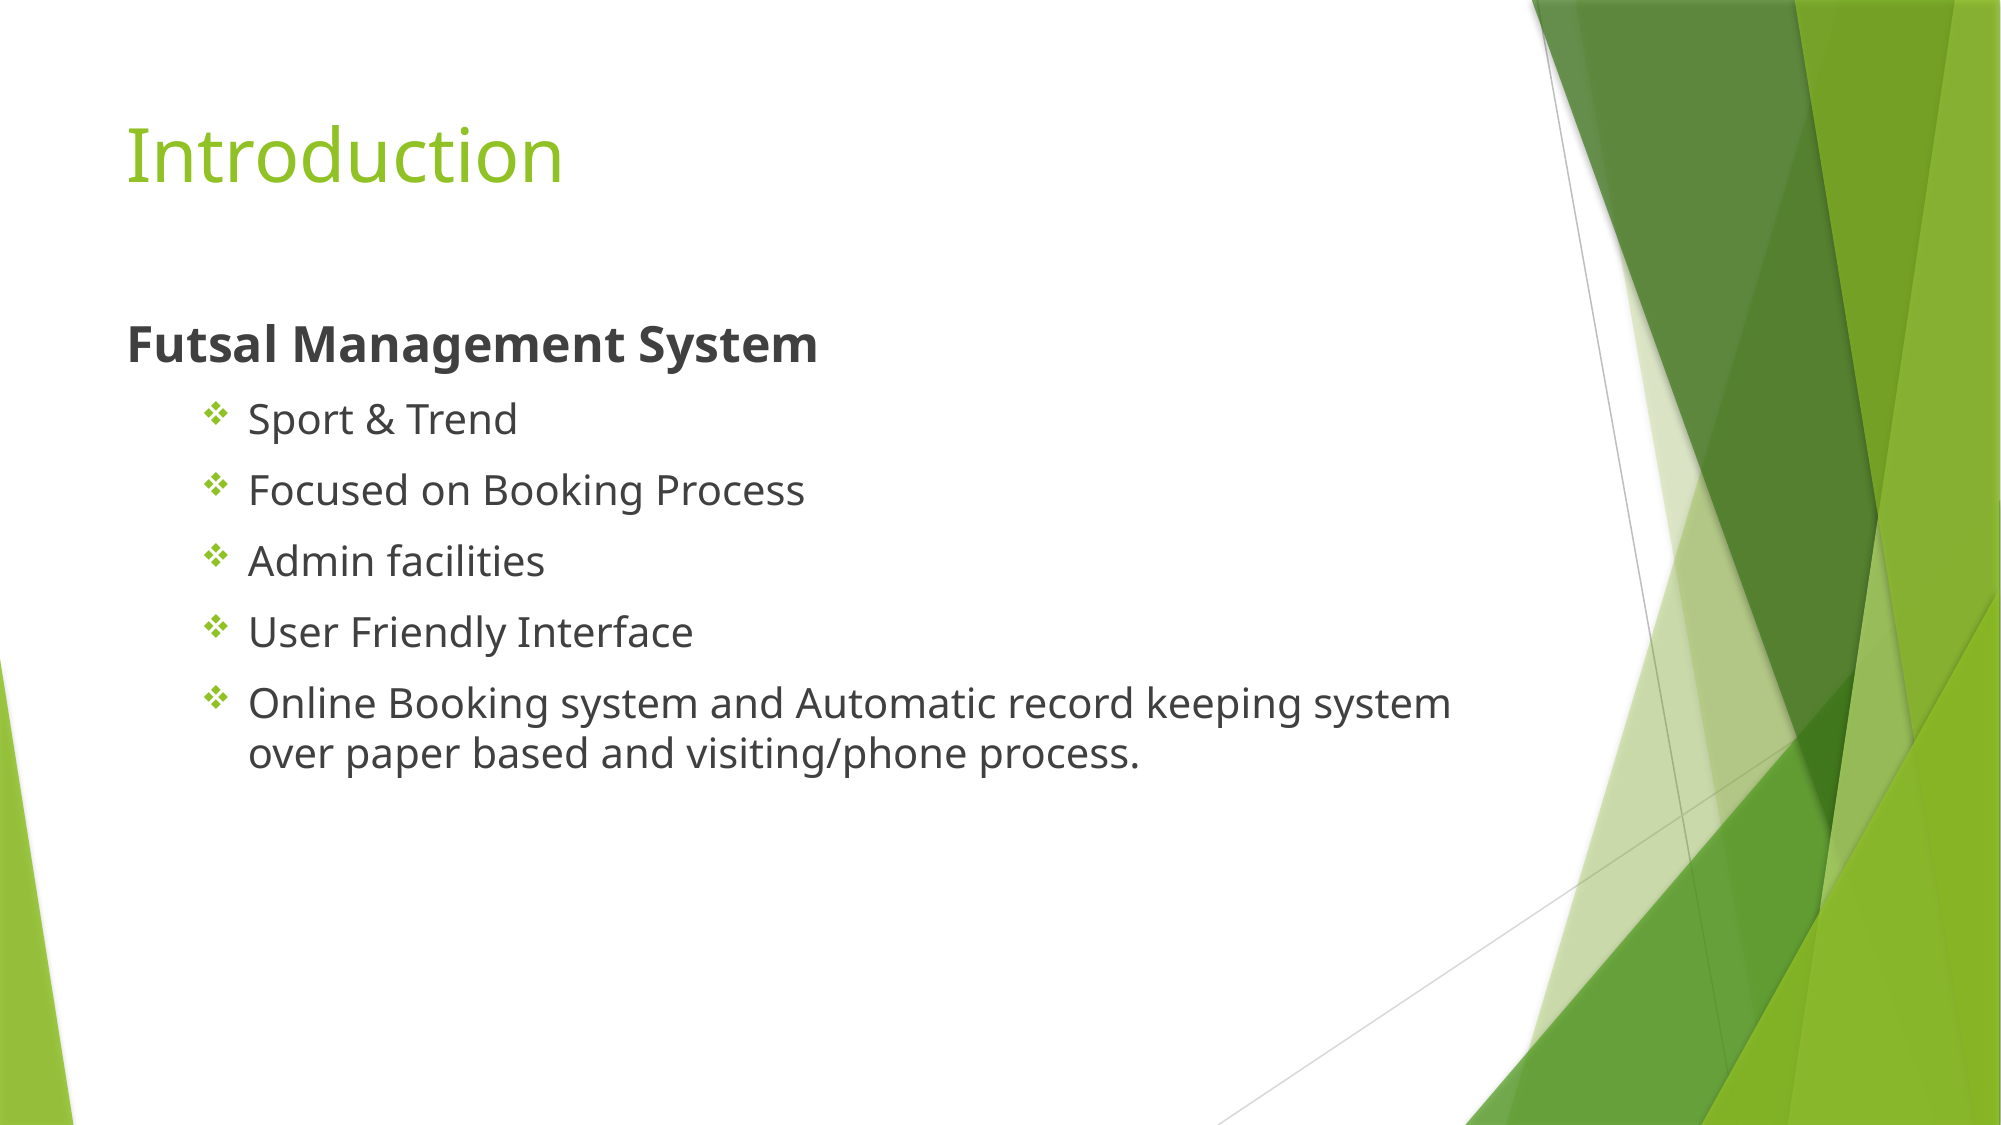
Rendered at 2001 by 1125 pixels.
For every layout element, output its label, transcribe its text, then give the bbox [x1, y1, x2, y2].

title Introduction [111, 99, 1522, 304]
list Futsal Management System Sport & Trend Focused on Booking Process Admin facilities User Friendly Interface Online Booking system and Automatic record keeping system over paper based and visiting/phone process. [111, 304, 1522, 991]
